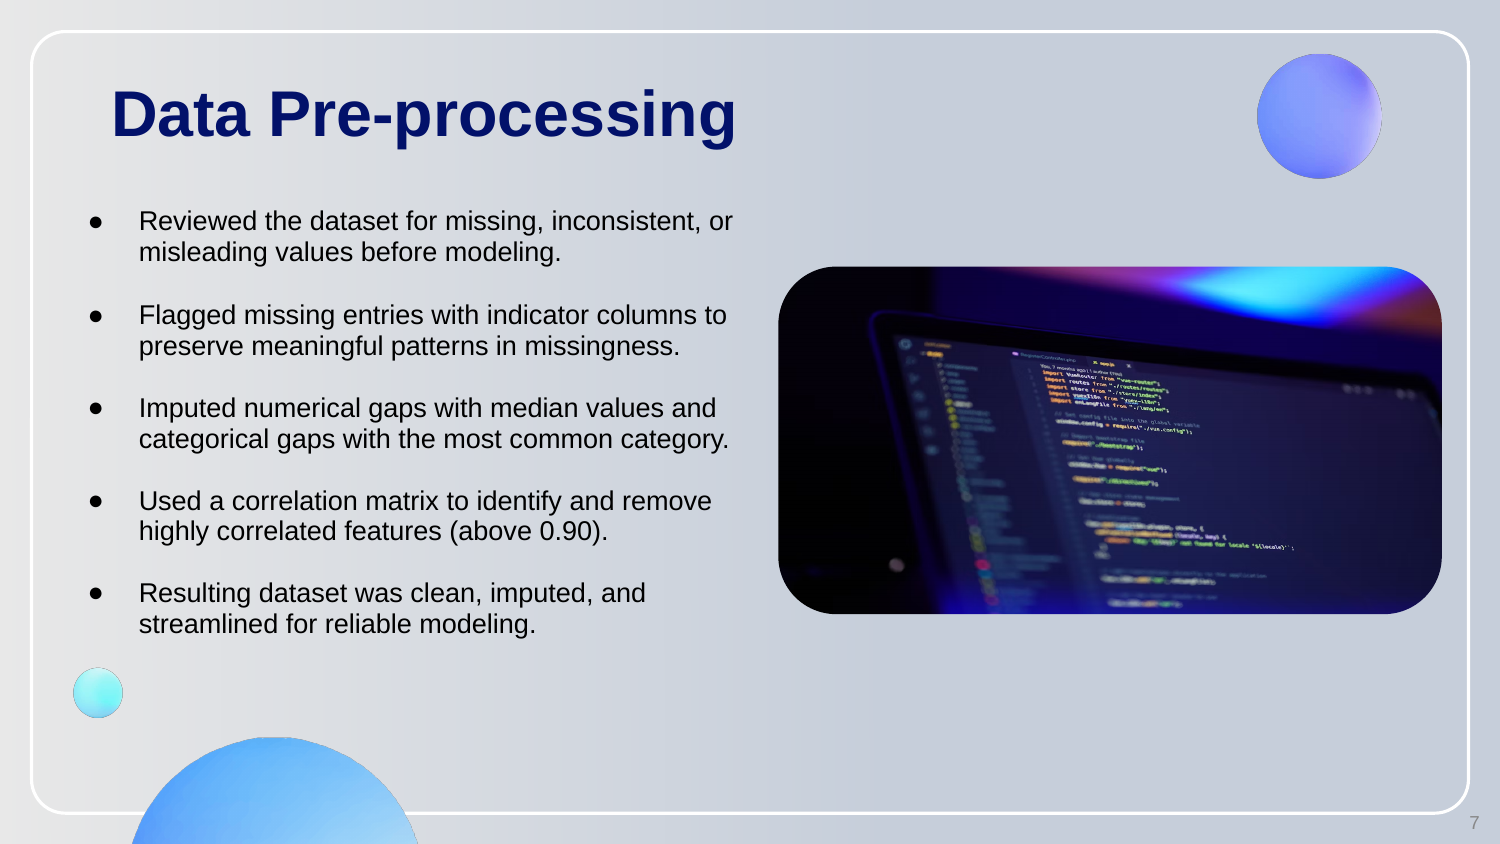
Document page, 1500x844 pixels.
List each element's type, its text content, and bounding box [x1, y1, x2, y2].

slide_number ‹#› [1153, 807, 1491, 836]
list Reviewed the dataset for missing, inconsistent, or misleading values before modeling. Flagged missing entries with indicator columns to preserve meaningful patterns in missingness. Imputed numerical gaps with median values and categorical gaps with the most common category. Used a correlation matrix to identify and remove highly correlated features (above 0.90). Resulting dataset was clean, imputed, and streamlined for reliable modeling. [52, 200, 760, 729]
title Data Pre-processing [99, 77, 1330, 156]
picture [124, 737, 427, 844]
picture [778, 266, 1443, 615]
picture [1256, 51, 1384, 182]
